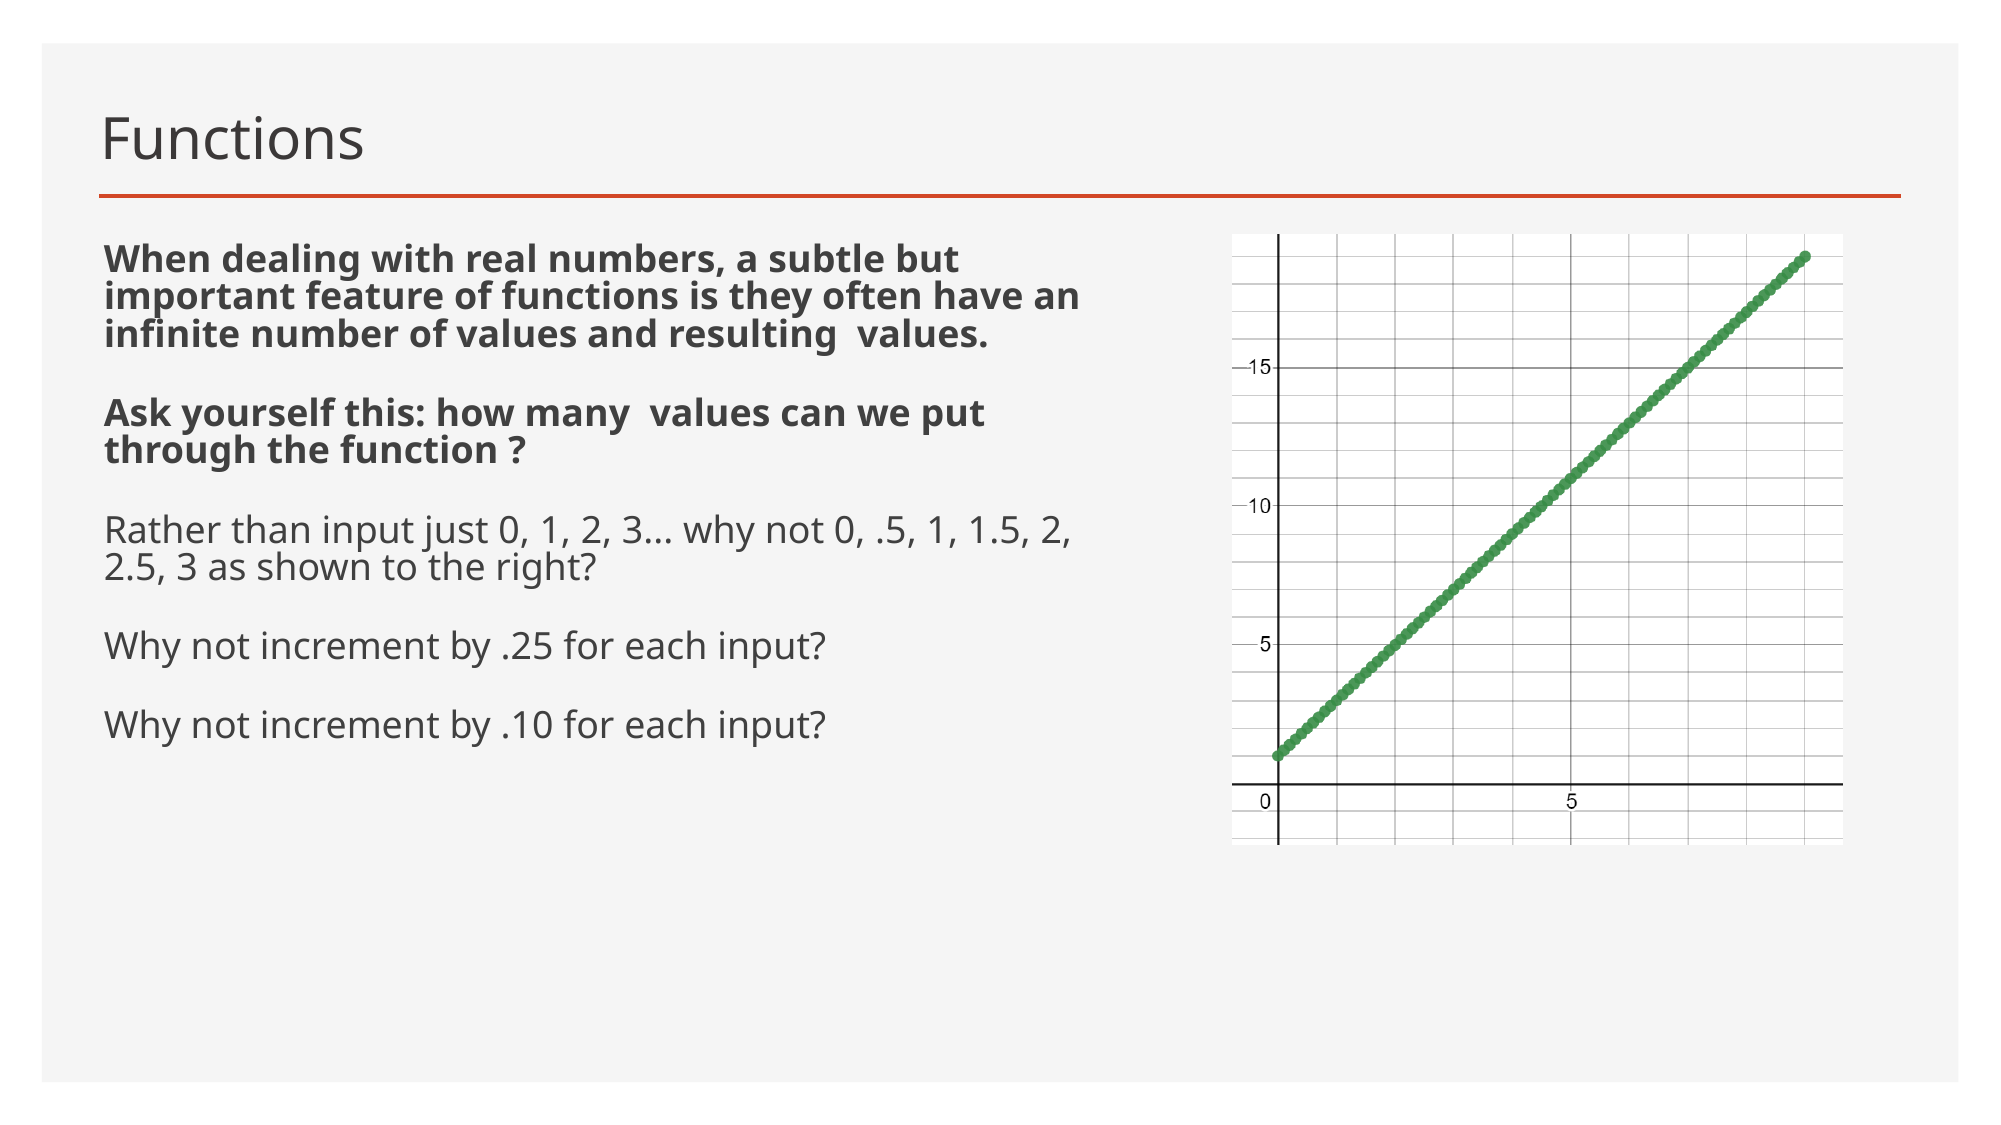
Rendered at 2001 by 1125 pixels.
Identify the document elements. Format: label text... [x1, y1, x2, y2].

picture [1232, 234, 1843, 845]
title Functions [85, 73, 1089, 179]
